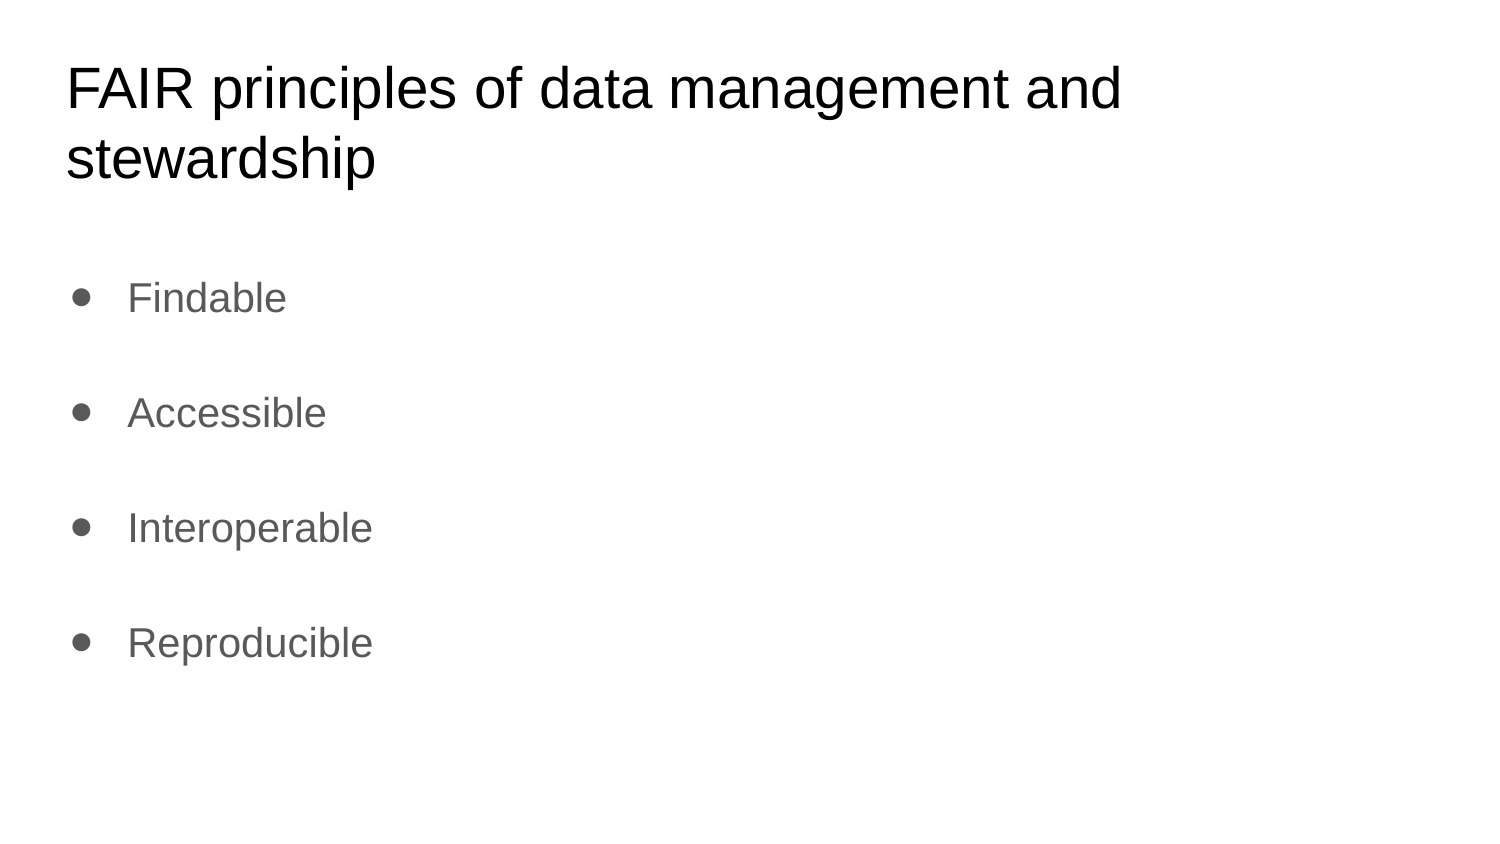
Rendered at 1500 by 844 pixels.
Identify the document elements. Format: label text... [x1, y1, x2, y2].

title FAIR principles of data management and stewardship [51, 35, 1449, 130]
list Findable Accessible Interoperable Reproducible [37, 247, 1435, 809]
